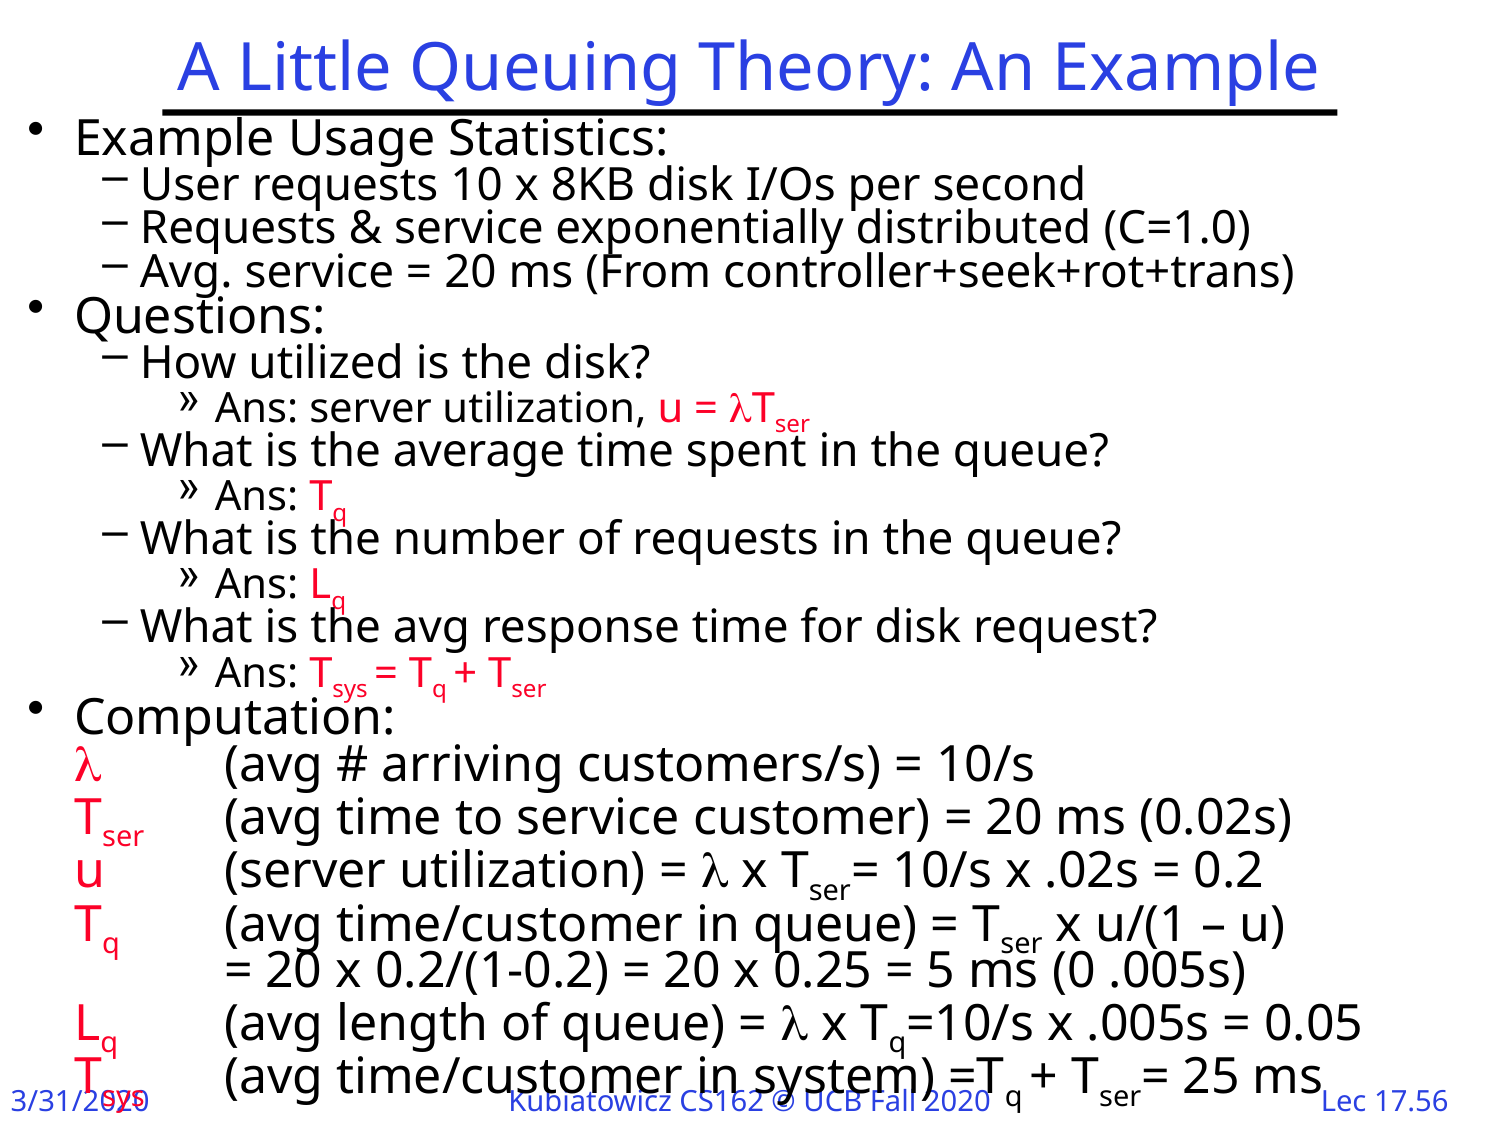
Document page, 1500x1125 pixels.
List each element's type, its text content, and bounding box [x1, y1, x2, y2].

list Example Usage Statistics: User requests 10 x 8KB disk I/Os per second Requests & service exponentially distributed (C=1.0) Avg. service = 20 ms (From controller+seek+rot+trans) Questions: How utilized is the disk? Ans: server utilization, u = Tser What is the average time spent in the queue? Ans: Tq What is the number of requests in the queue? Ans: Lq What is the avg response time for disk request? Ans: Tsys = Tq + Tser Computation:  (avg # arriving customers/s) = 10/s Tser (avg time to service customer) = 20 ms (0.02s) u (server utilization) =  x Tser= 10/s x .02s = 0.2 Tq (avg time/customer in queue) = Tser x u/(1 – u) = 20 x 0.2/(1-0.2) = 20 x 0.25 = 5 ms (0 .005s) Lq (avg length of queue) =  x Tq=10/s x .005s = 0.05 Tsys (avg time/customer in system) =Tq + Tser= 25 ms [12, 112, 1475, 1125]
title A Little Queuing Theory: An Example [162, 24, 1338, 112]
